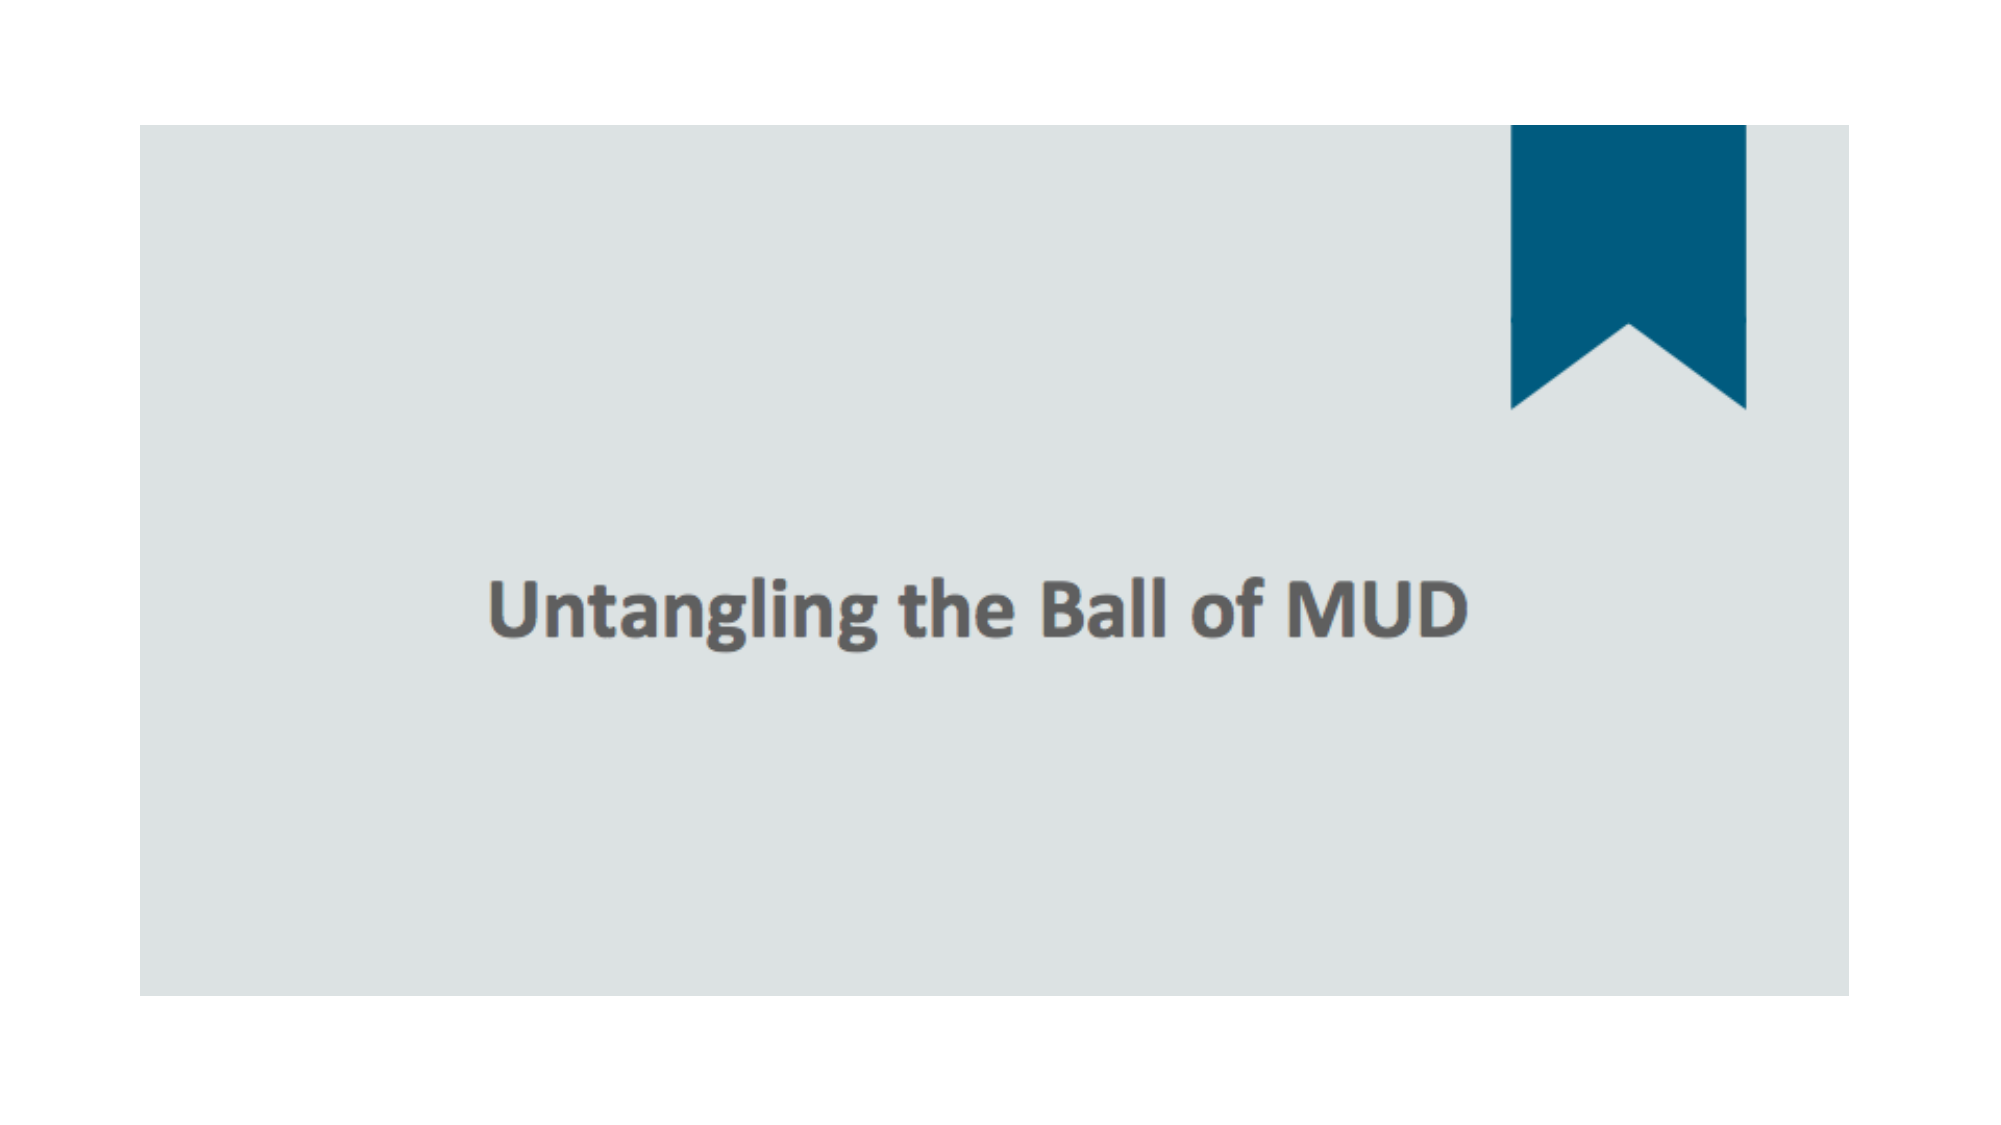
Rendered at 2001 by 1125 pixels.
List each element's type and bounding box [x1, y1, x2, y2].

list [139, 125, 1849, 996]
